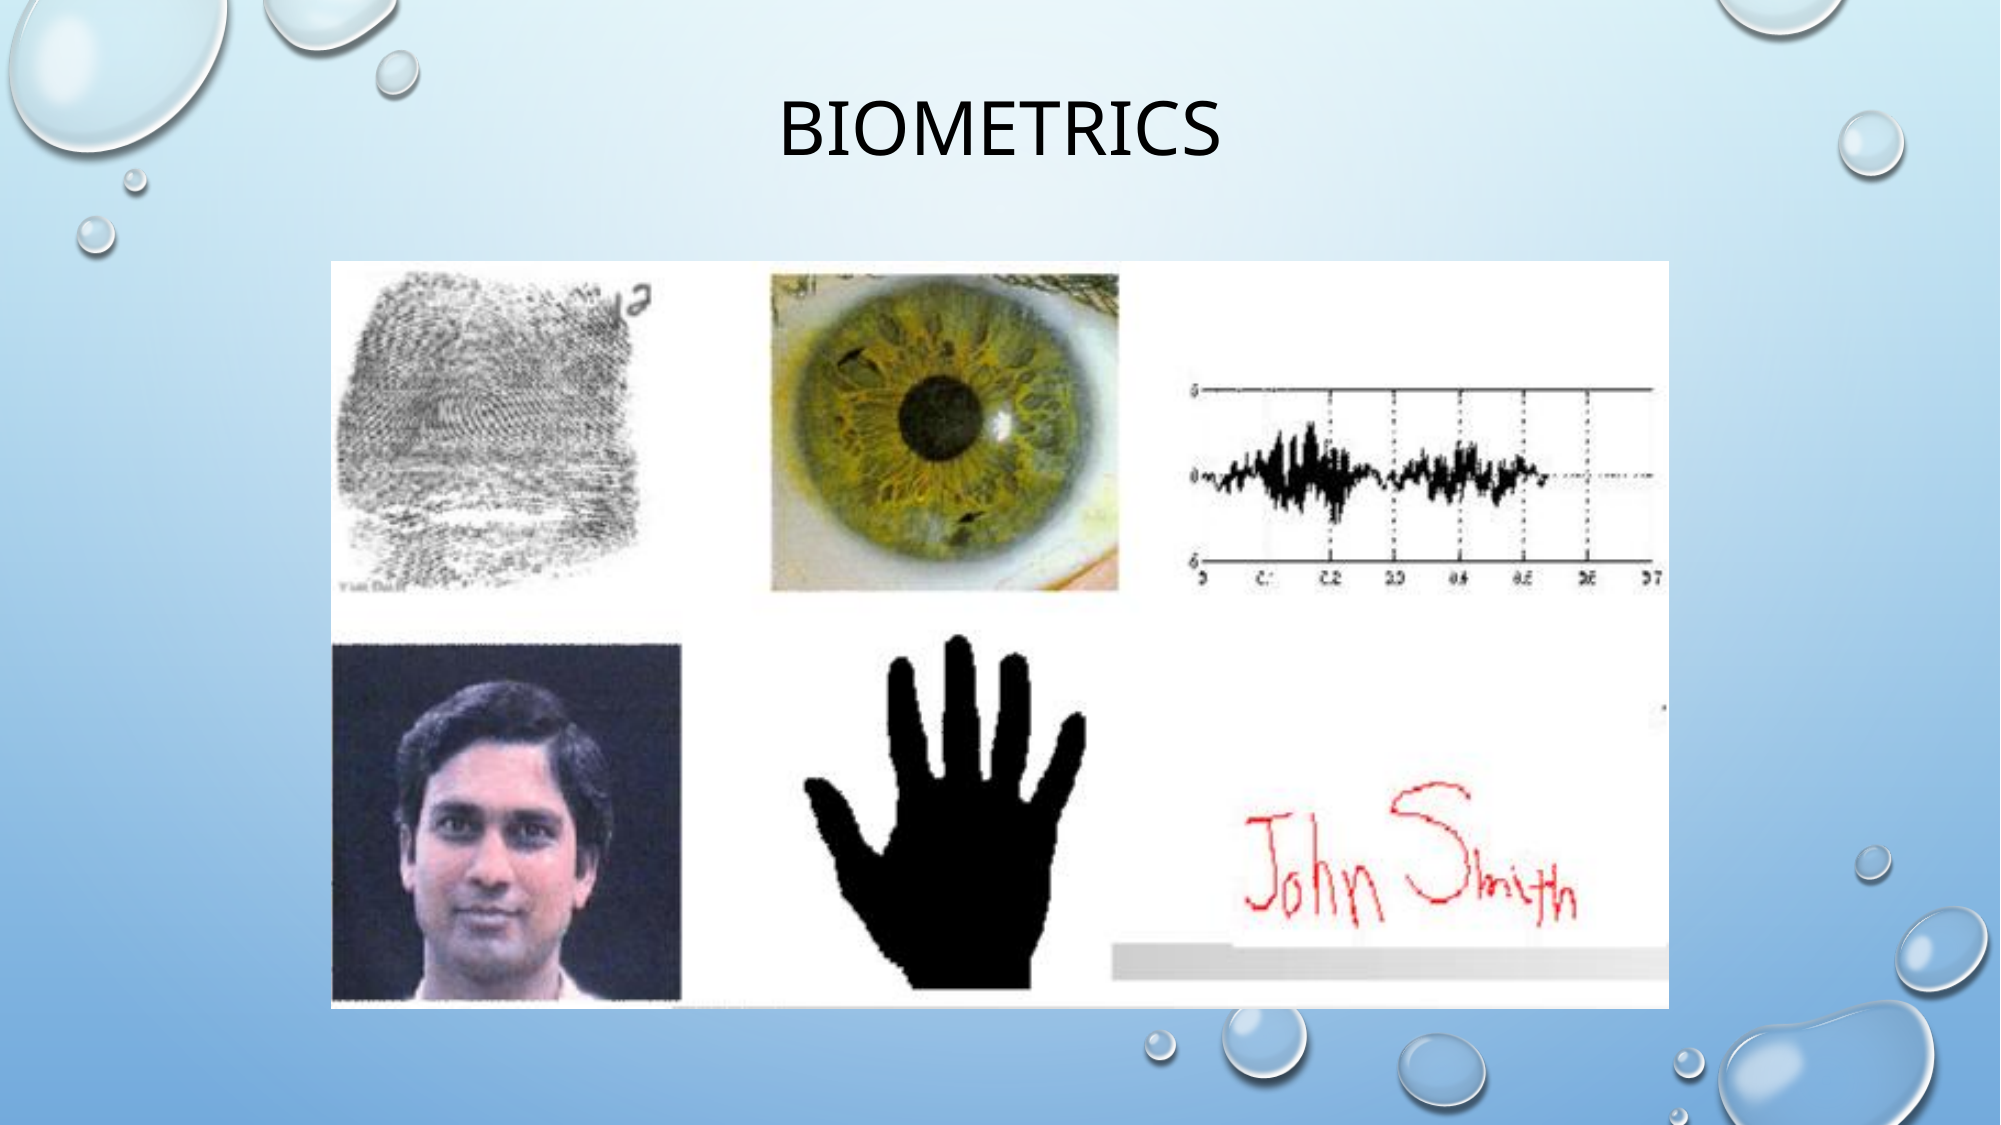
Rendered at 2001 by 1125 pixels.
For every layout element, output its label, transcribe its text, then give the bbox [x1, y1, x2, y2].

title Biometrics [149, 0, 1851, 262]
picture [0, 0, 2000, 1125]
